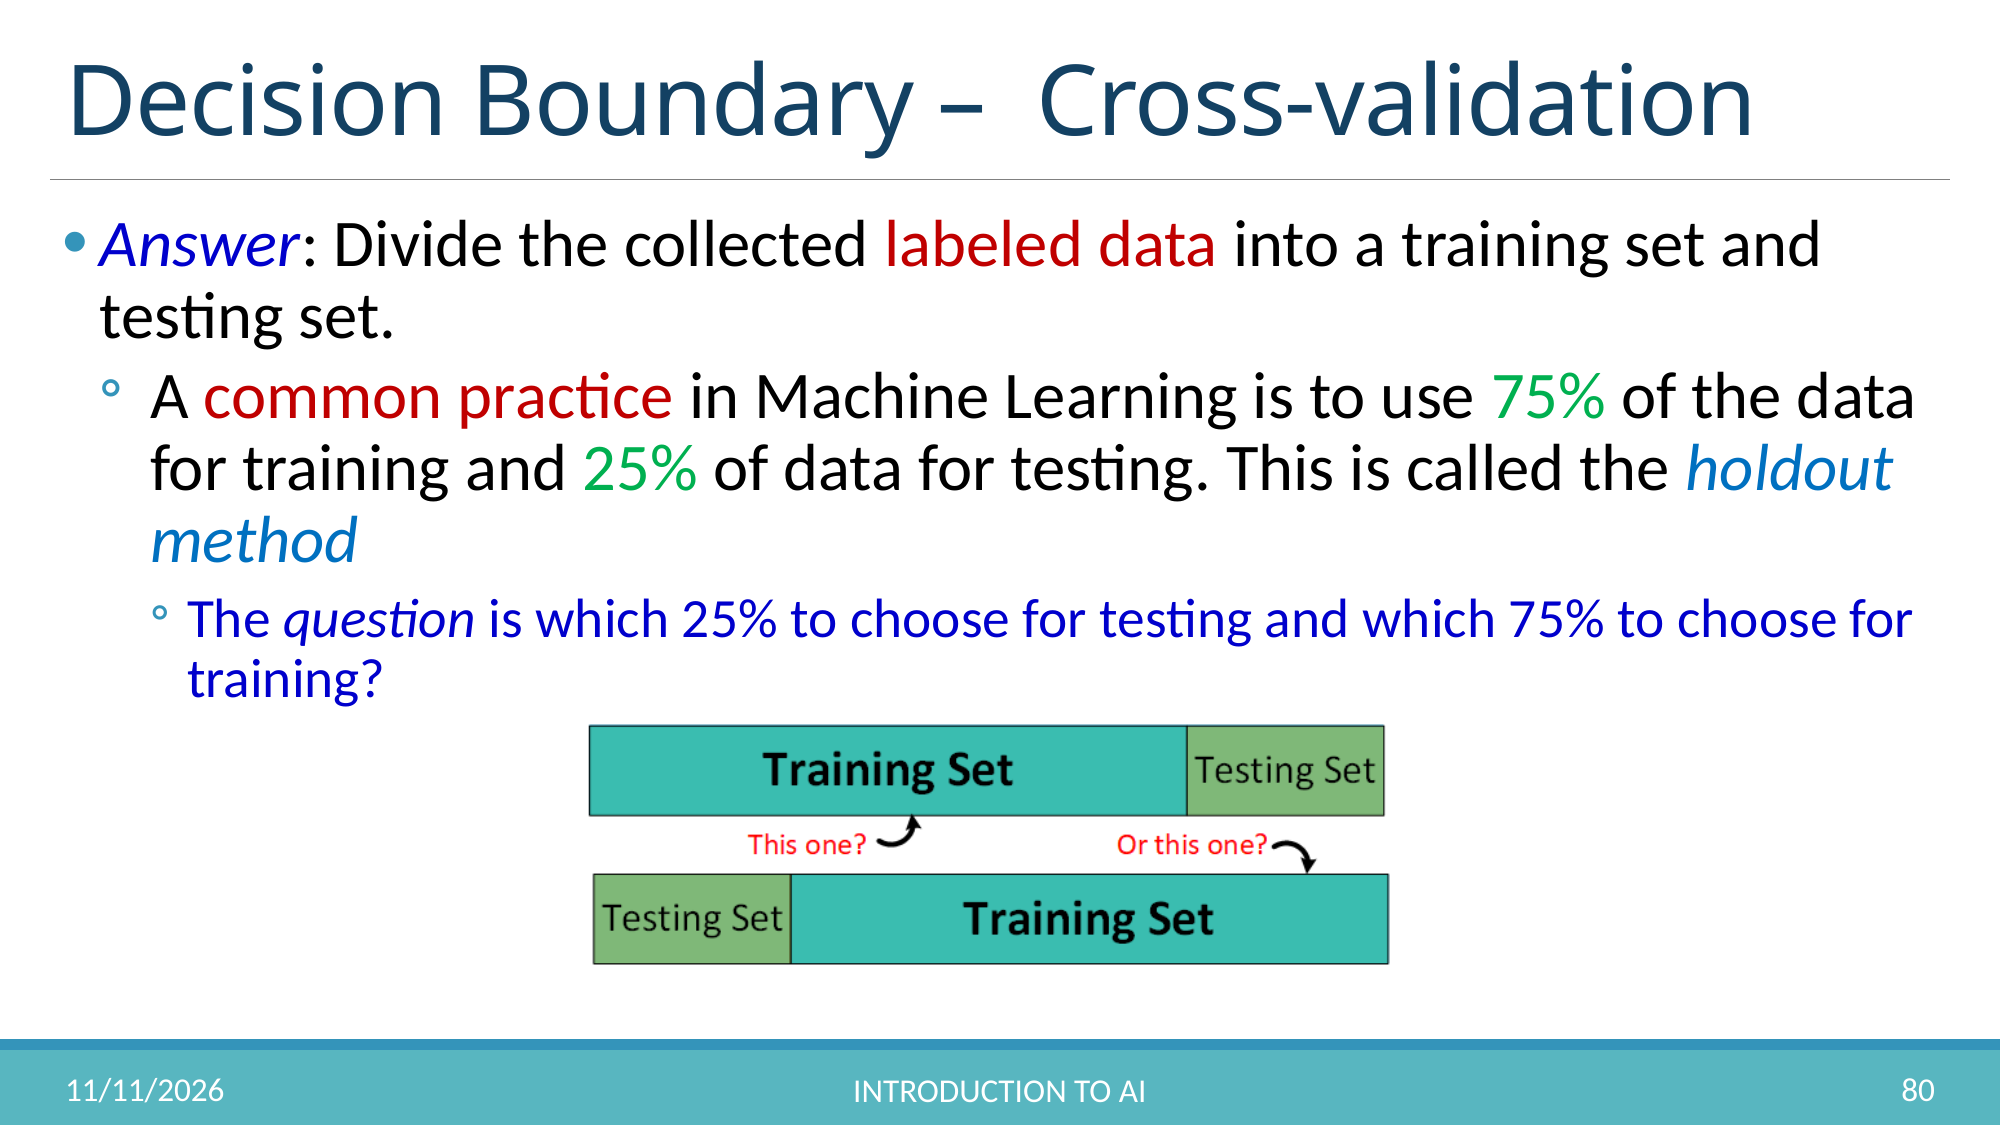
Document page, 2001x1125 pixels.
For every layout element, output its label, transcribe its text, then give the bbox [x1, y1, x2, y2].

picture [576, 717, 1405, 975]
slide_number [50, 1057, 456, 1118]
slide_number 80 [1734, 1057, 1950, 1118]
title Decision Boundary – Cross-validation [50, 47, 1950, 163]
footer Introduction to AI [604, 1059, 1396, 1120]
list Answer: Divide the collected labeled data into a training set and testing set. A common practice in Machine Learning is to use 75% of the data for training and 25% of data for testing. This is called the holdout method The question is which 25% to choose for testing and which 75% to choose for training? [50, 201, 1950, 1026]
